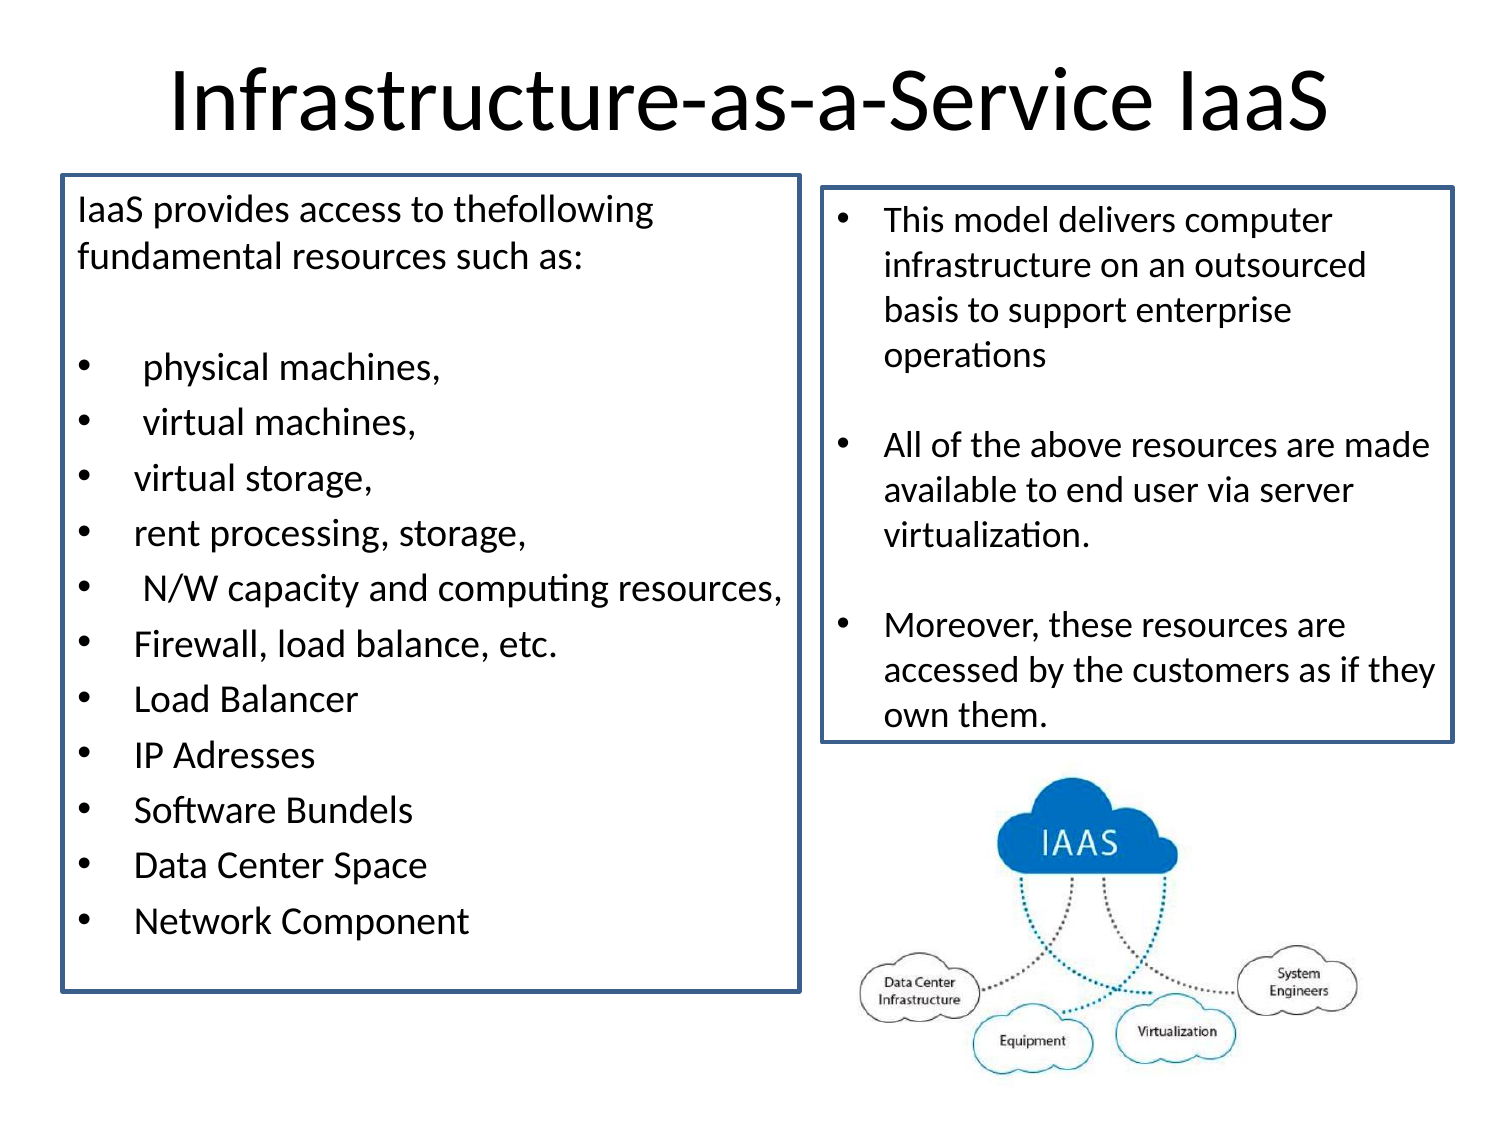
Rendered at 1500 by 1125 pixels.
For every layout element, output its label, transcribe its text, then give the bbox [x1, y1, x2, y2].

picture [849, 762, 1364, 1088]
list IaaS provides access to thefollowing fundamental resources such as: physical machines, virtual machines, virtual storage, rent processing, storage, N/W capacity and computing resources, Firewall, load balance, etc. Load Balancer IP Adresses Software Bundels Data Center Space Network Component [62, 174, 800, 992]
title Infrastructure-as-a-Service IaaS [75, 0, 1425, 188]
text_box This model delivers computer infrastructure on an outsourced basis to support enterprise operations All of the above resources are made available to end user via server virtualization. Moreover, these resources are accessed by the customers as if they own them. [821, 187, 1453, 743]
